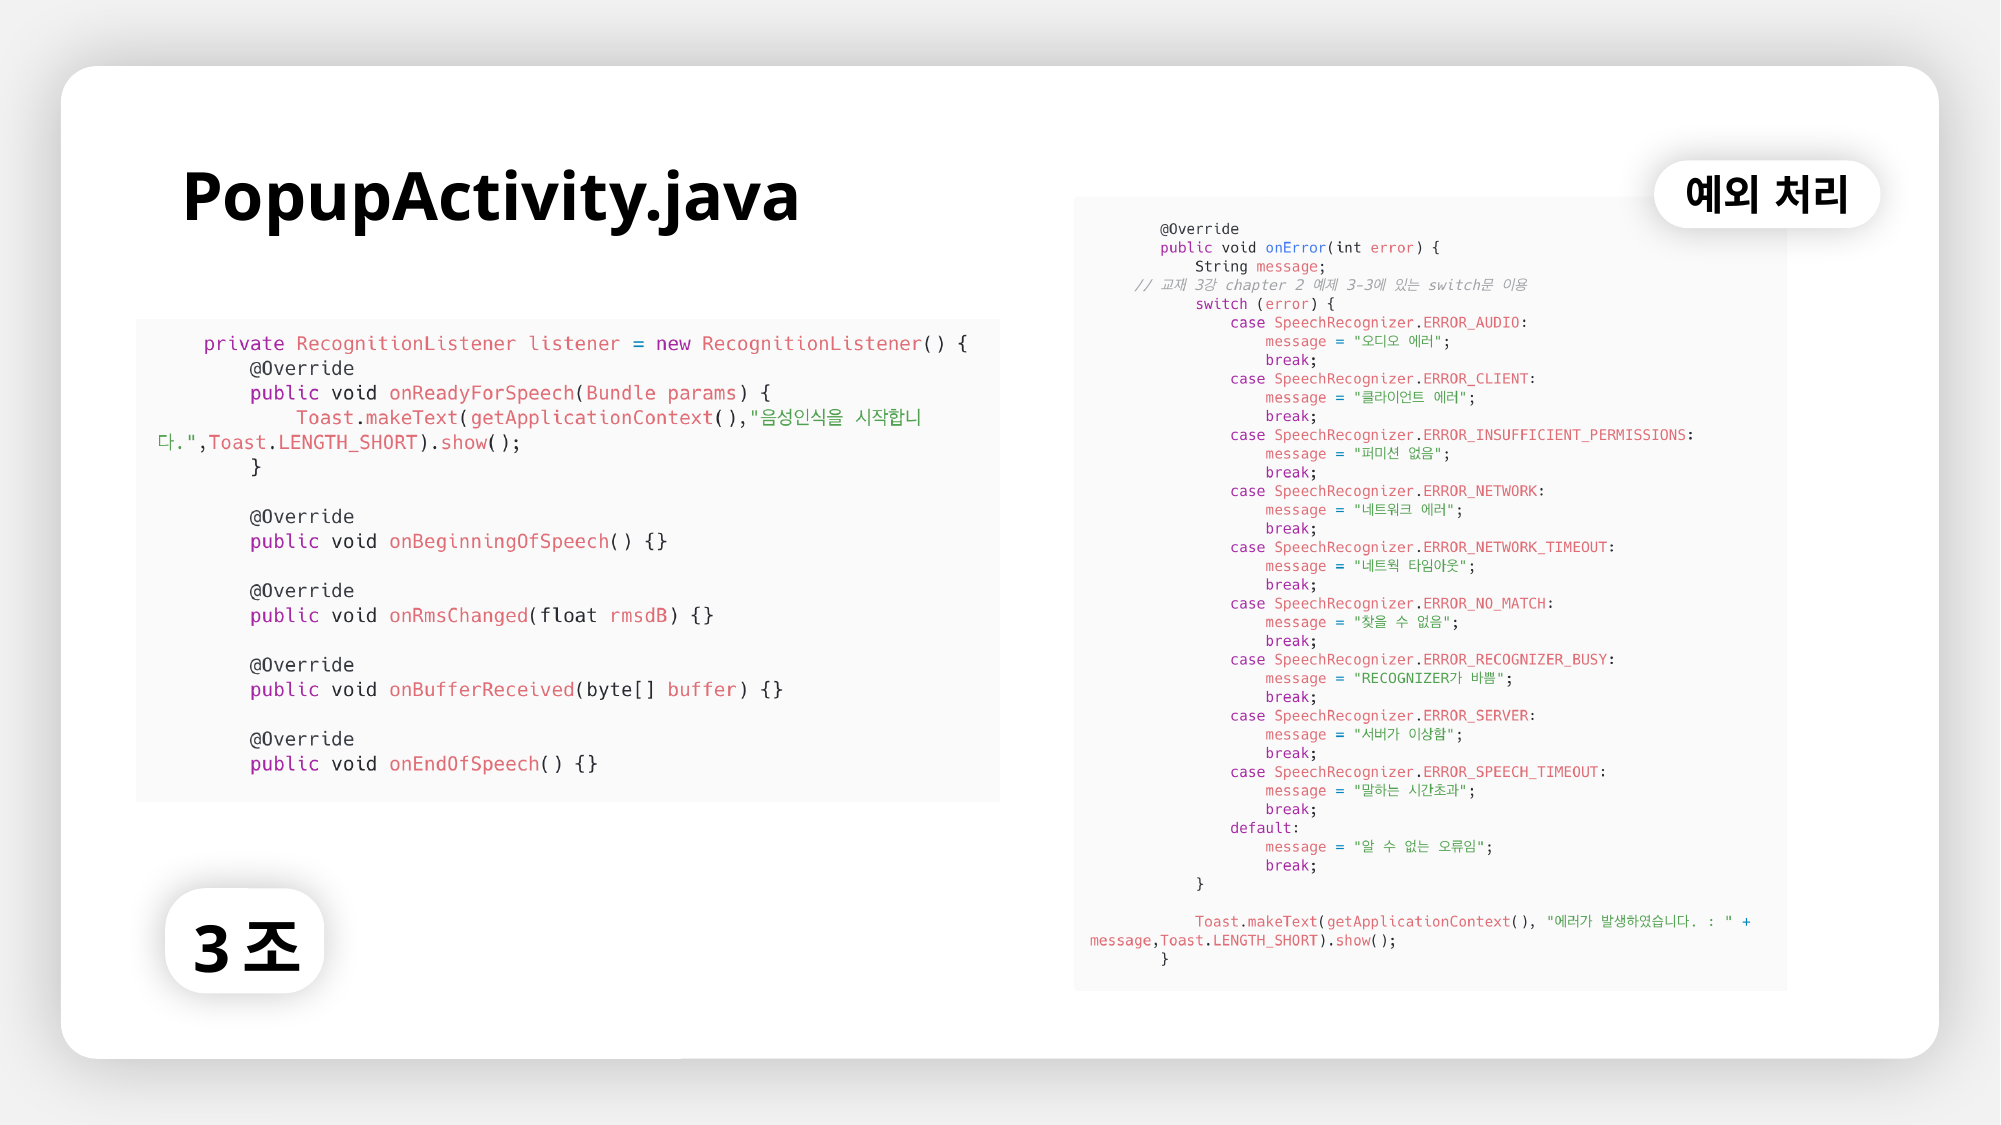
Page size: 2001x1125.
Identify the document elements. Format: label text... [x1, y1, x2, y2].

text_box [60, 66, 1939, 1059]
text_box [166, 887, 324, 1016]
picture [130, 319, 1000, 802]
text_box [1655, 161, 1880, 228]
text_box PopupActivity.java [166, 146, 876, 242]
picture [1066, 154, 1788, 1016]
